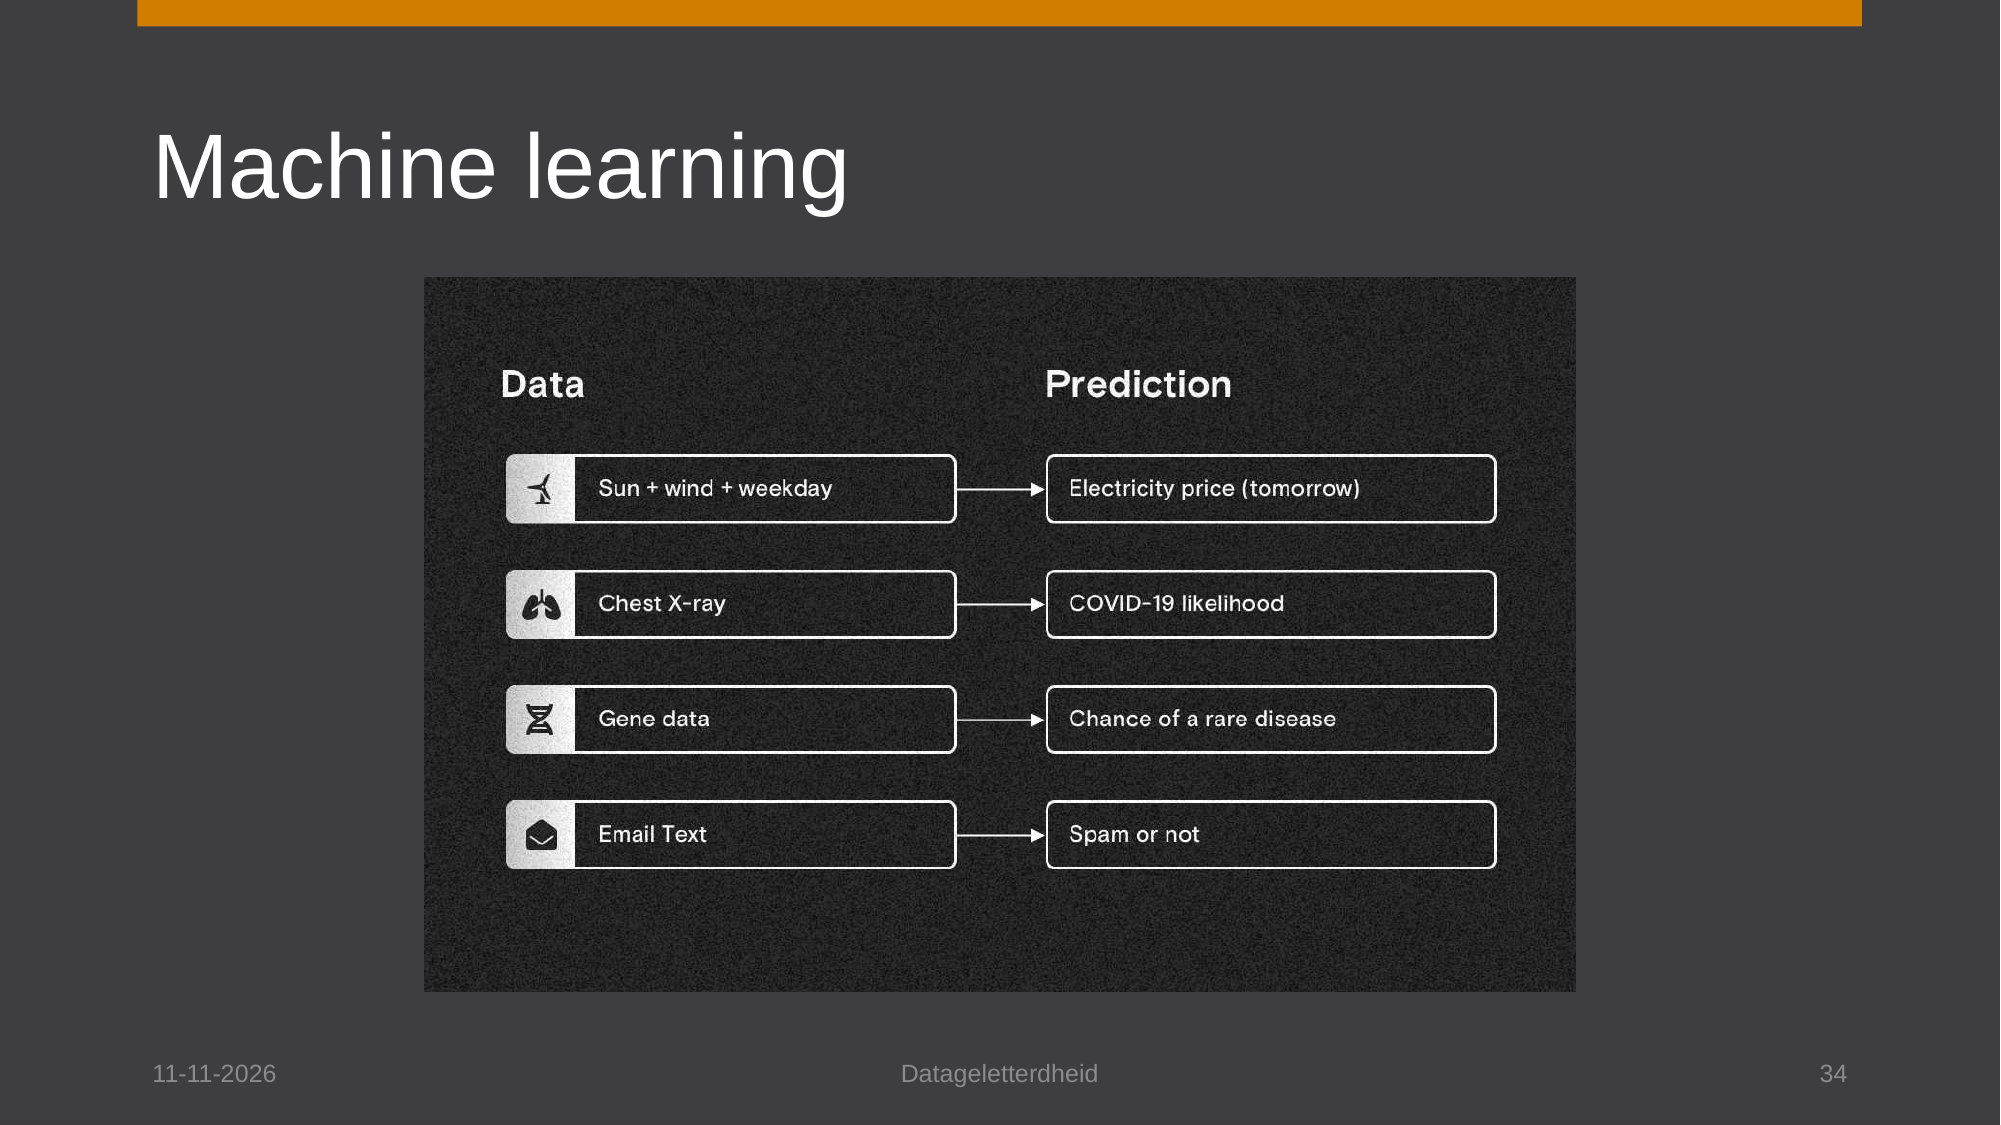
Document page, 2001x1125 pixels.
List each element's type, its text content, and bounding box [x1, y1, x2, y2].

footer Datageletterdheid [662, 1042, 1338, 1103]
title Machine learning [137, 59, 1863, 278]
slide_number 34 [1412, 1042, 1863, 1103]
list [424, 277, 1576, 992]
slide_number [137, 1042, 588, 1103]
